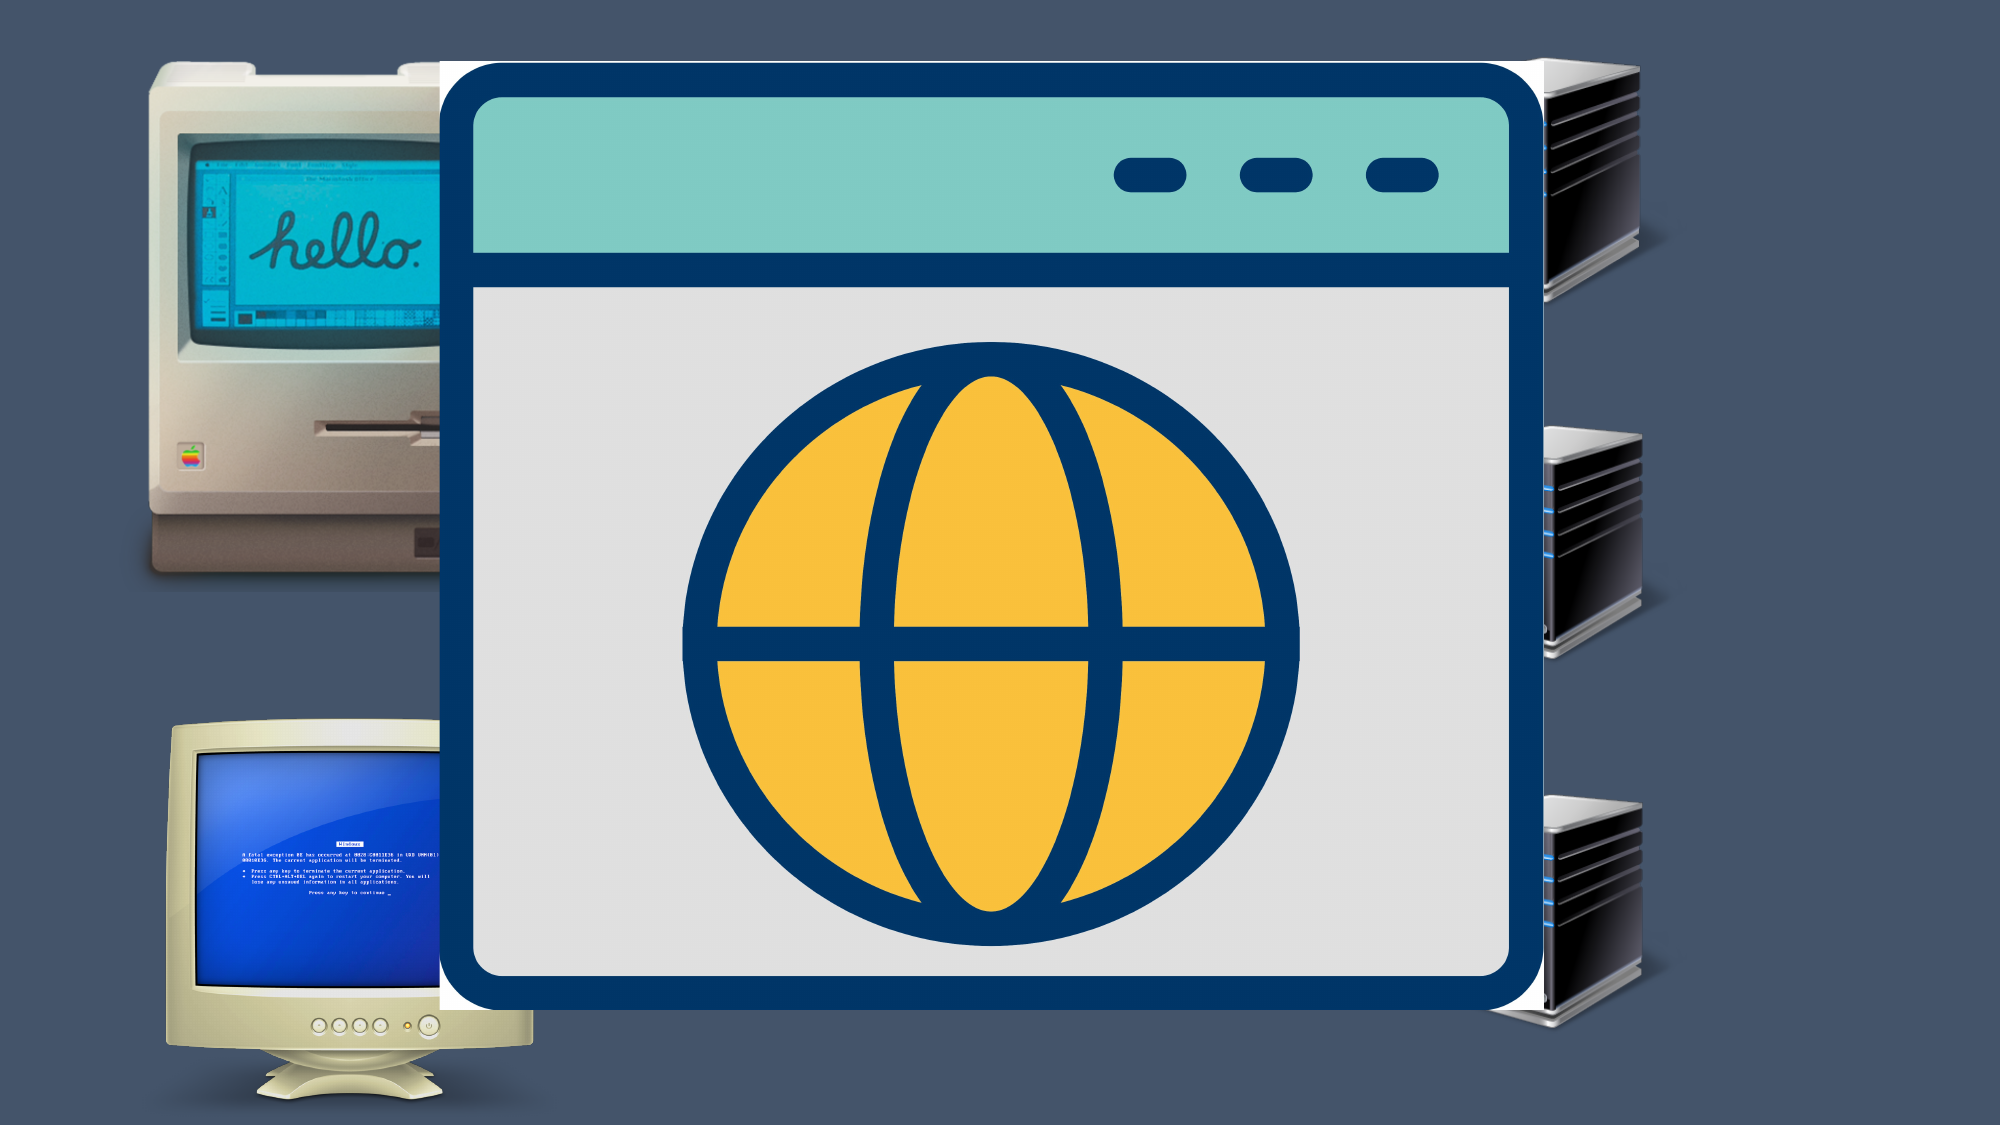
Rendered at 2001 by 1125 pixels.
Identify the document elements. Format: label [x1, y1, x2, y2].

picture [59, 37, 1687, 1120]
